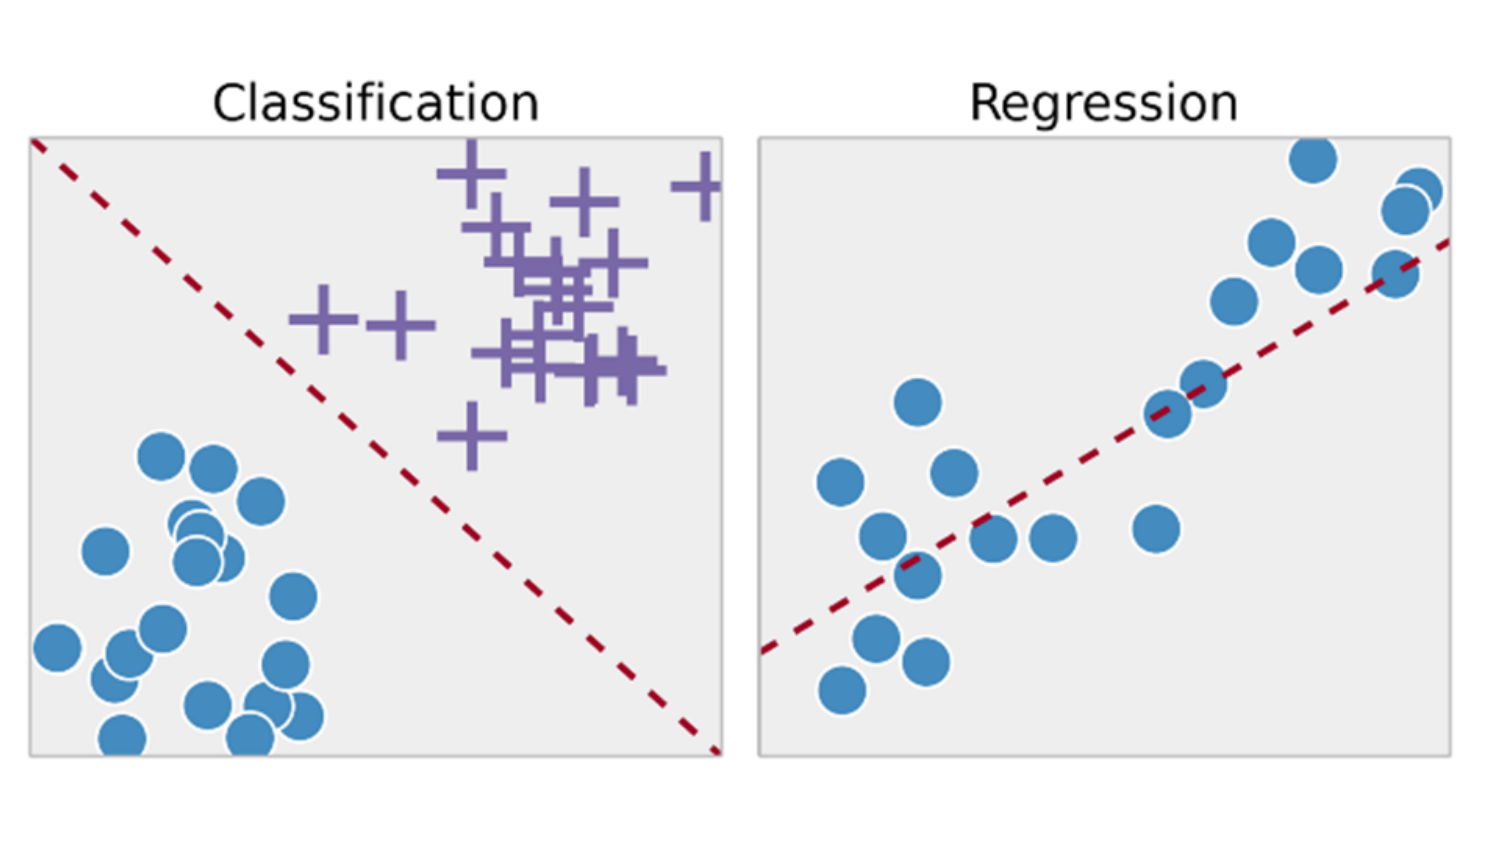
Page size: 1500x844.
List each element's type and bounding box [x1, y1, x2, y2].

picture [9, 64, 1490, 779]
